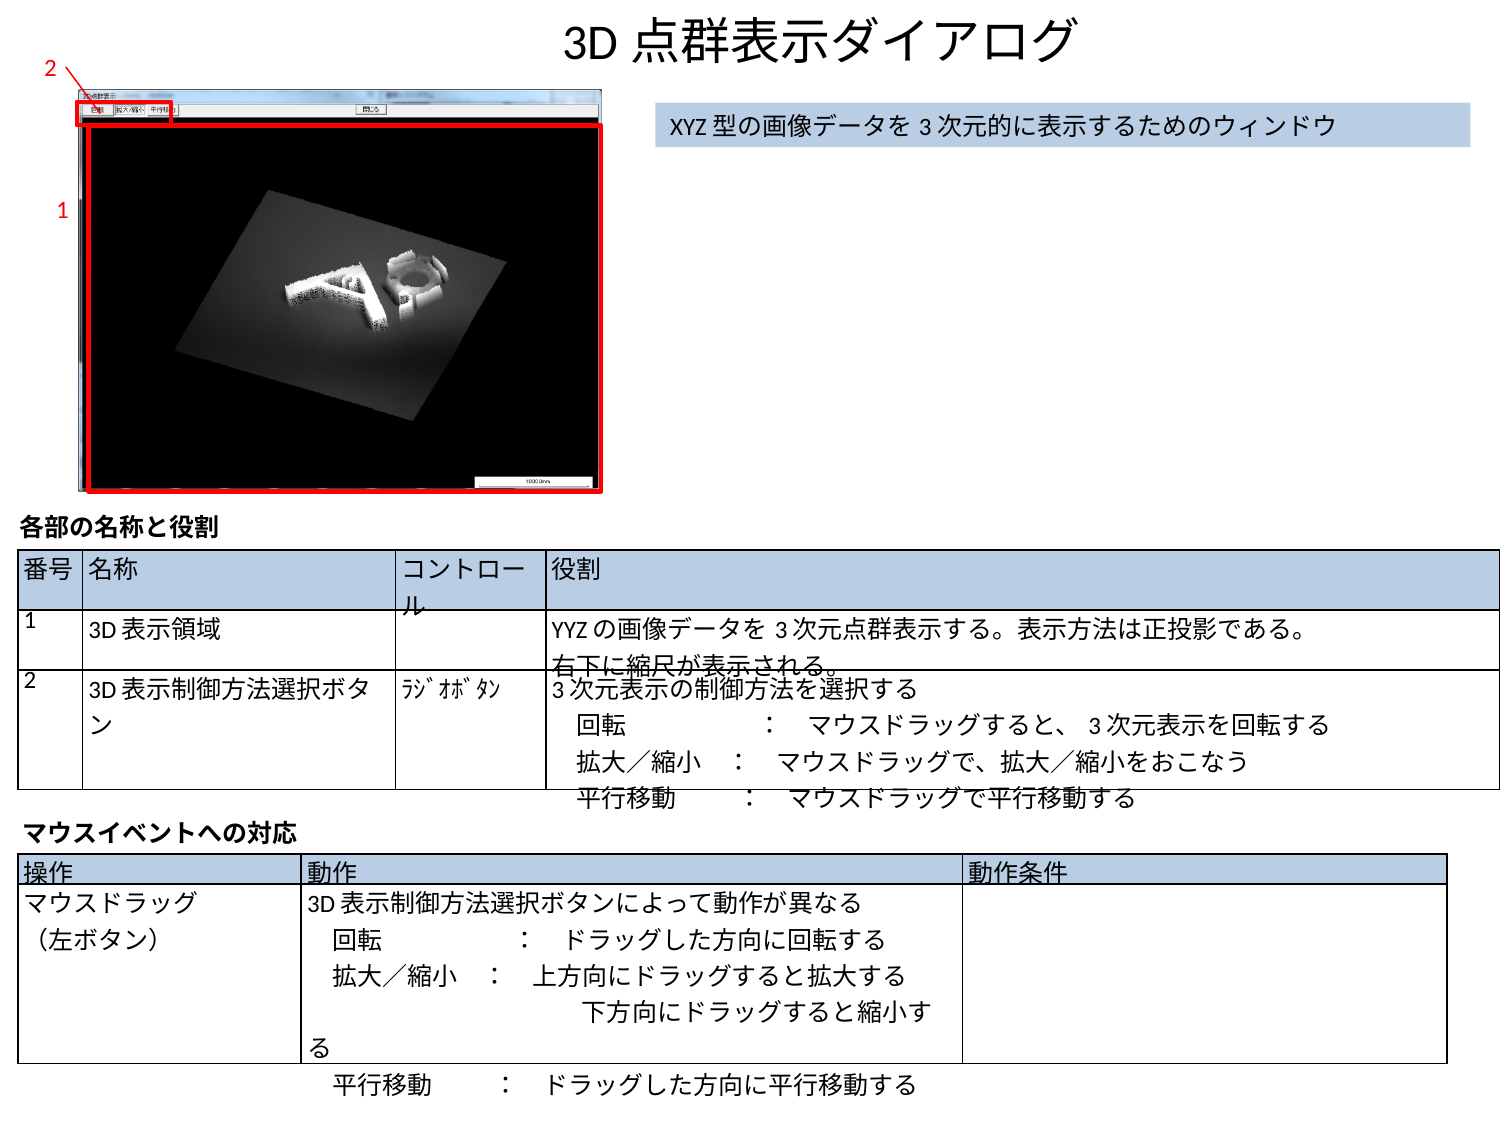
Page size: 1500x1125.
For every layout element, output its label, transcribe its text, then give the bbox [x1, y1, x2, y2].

table_cell [396, 611, 545, 669]
table_header 動作条件 [963, 855, 1446, 883]
table_header 名称 [83, 551, 395, 609]
table_cell [963, 885, 1446, 1063]
table_header コントロール [396, 551, 545, 609]
table_cell マウスドラッグ （左ボタン） [19, 885, 300, 1063]
table_cell YYZの画像データを3次元点群表示する。表示方法は正投影である。 右下に縮尺が表示される。 [547, 611, 1499, 669]
text_box 3D点群表示ダイアログ [547, 2, 1096, 78]
table_header 操作 [19, 856, 300, 883]
text_box マウスイベントへの対応 [7, 810, 313, 856]
table_cell 3D表示制御方法選択ボタン [83, 671, 395, 789]
table_header 役割 [547, 551, 1499, 609]
table_cell 3D表示領域 [83, 611, 395, 669]
table_header 番号 [19, 551, 82, 609]
table_cell ﾗｼﾞｵﾎﾞﾀﾝ [396, 671, 545, 789]
text_box 各部の名称と役割 [4, 504, 234, 549]
table_header 動作 [302, 855, 962, 883]
table_cell 3次元表示の制御方法を選択する 回転 ： マウスドラッグすると、3次元表示を回転する 拡大／縮小 ： マウスドラッグで、拡大／縮小をおこなう 平行移動 ： マウスドラッグで平行移動する [547, 671, 1499, 789]
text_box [65, 66, 101, 114]
text_box XYZ型の画像データを3次元的に表示するためのウィンドウ [655, 102, 1471, 148]
text_box 2 [29, 44, 66, 90]
table_cell 2 [19, 671, 82, 789]
table_cell 3D表示制御方法選択ボタンによって動作が異なる 回転 ： ドラッグした方向に回転する 拡大／縮小 ： 上方向にドラッグすると拡大する 下方向にドラッグすると縮小する 平行移動 ： ドラッグした方向に平行移動する [302, 885, 962, 1063]
picture [78, 89, 602, 492]
table_cell 1 [19, 611, 82, 669]
text_box 1 [41, 186, 73, 231]
